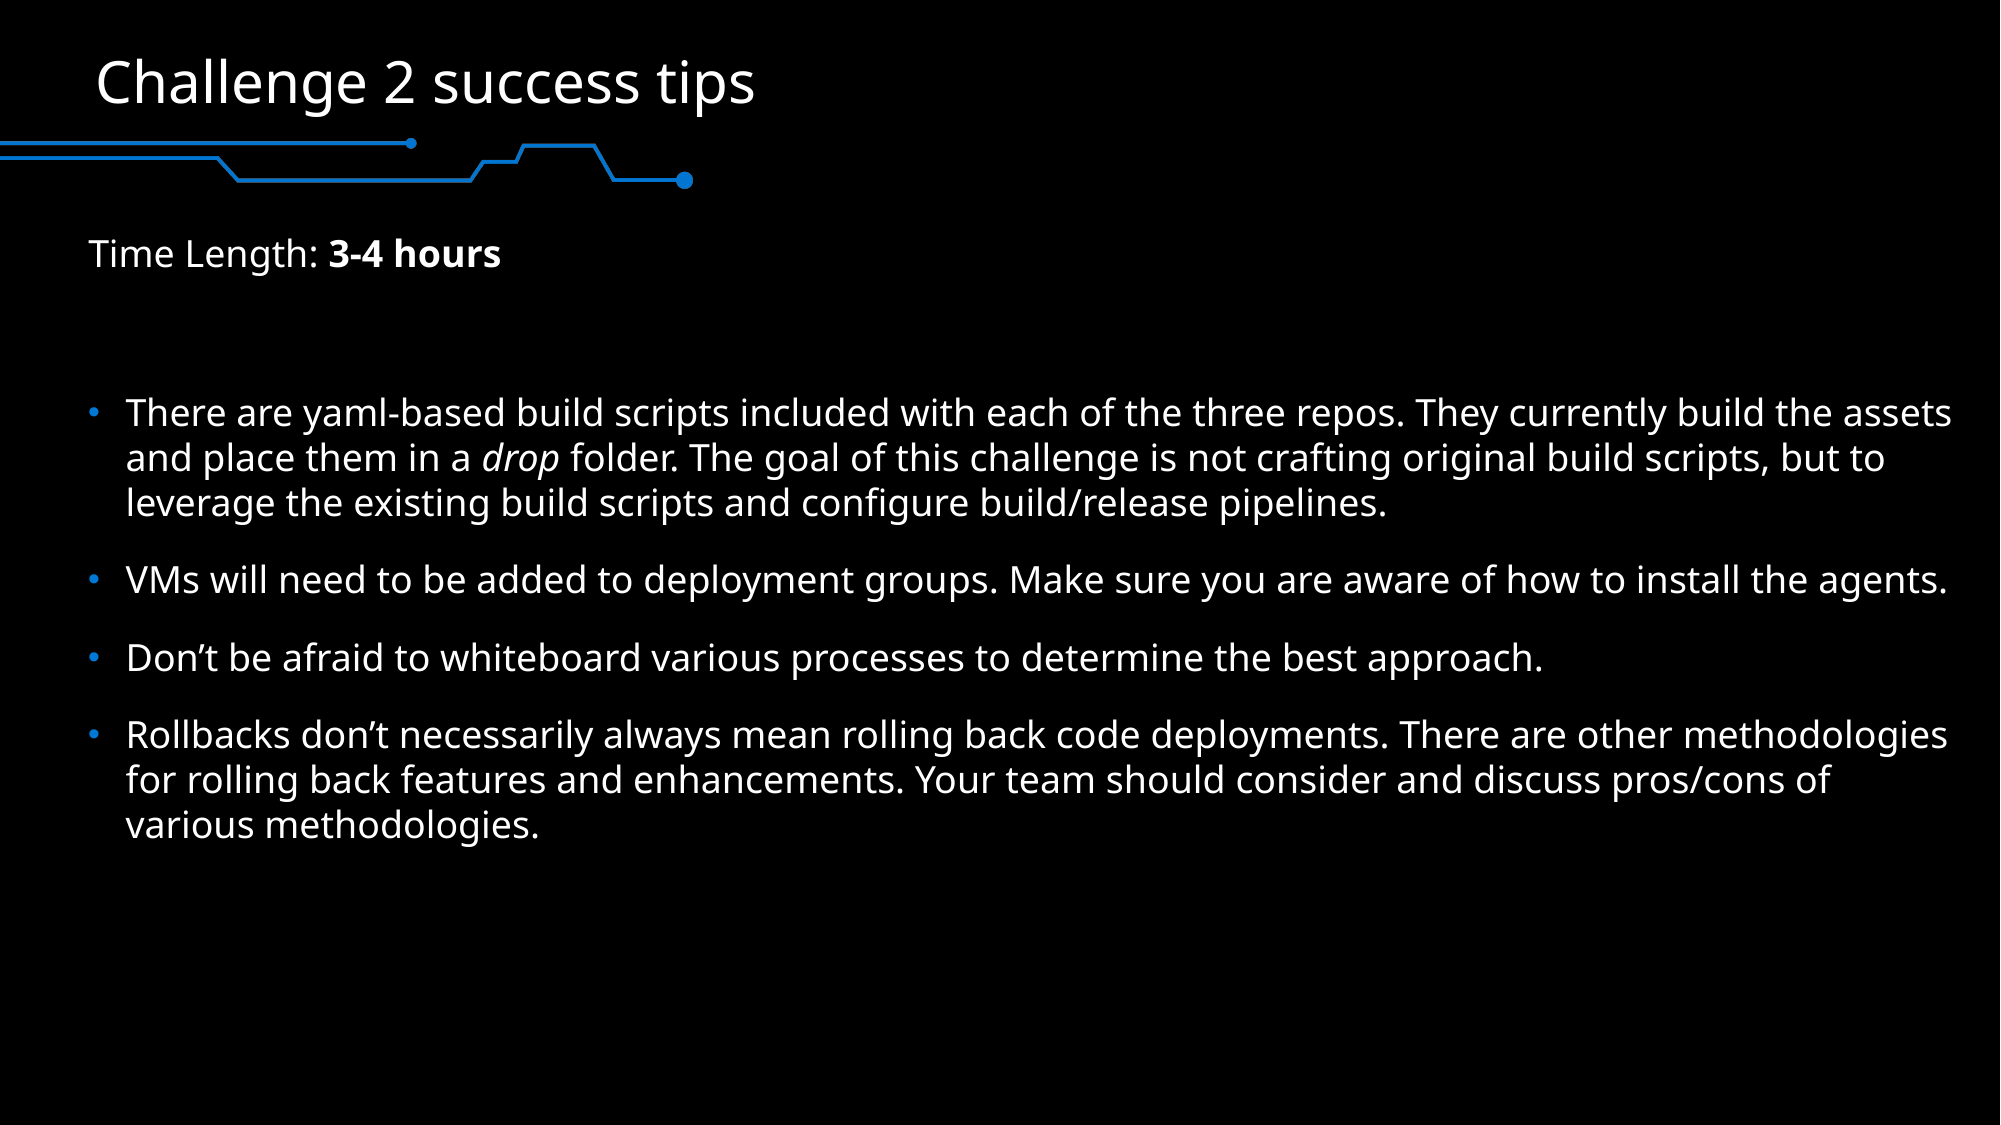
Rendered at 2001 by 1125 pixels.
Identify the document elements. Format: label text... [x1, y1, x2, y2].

list Time Length: 3-4 hours [88, 229, 1956, 276]
text_box There are yaml-based build scripts included with each of the three repos. They currently build the assets and place them in a drop folder. The goal of this challenge is not crafting original build scripts, but to leverage the existing build scripts and configure build/release pipelines. VMs will need to be added to deployment groups. Make sure you are aware of how to install the agents. Don’t be afraid to whiteboard various processes to determine the best approach. Rollbacks don’t necessarily always mean rolling back code deployments. There are other methodologies for rolling back features and enhancements. Your team should consider and discuss pros/cons of various methodologies. [88, 388, 1956, 847]
title Challenge 2 success tips [95, 34, 1317, 116]
picture [0, 105, 693, 189]
